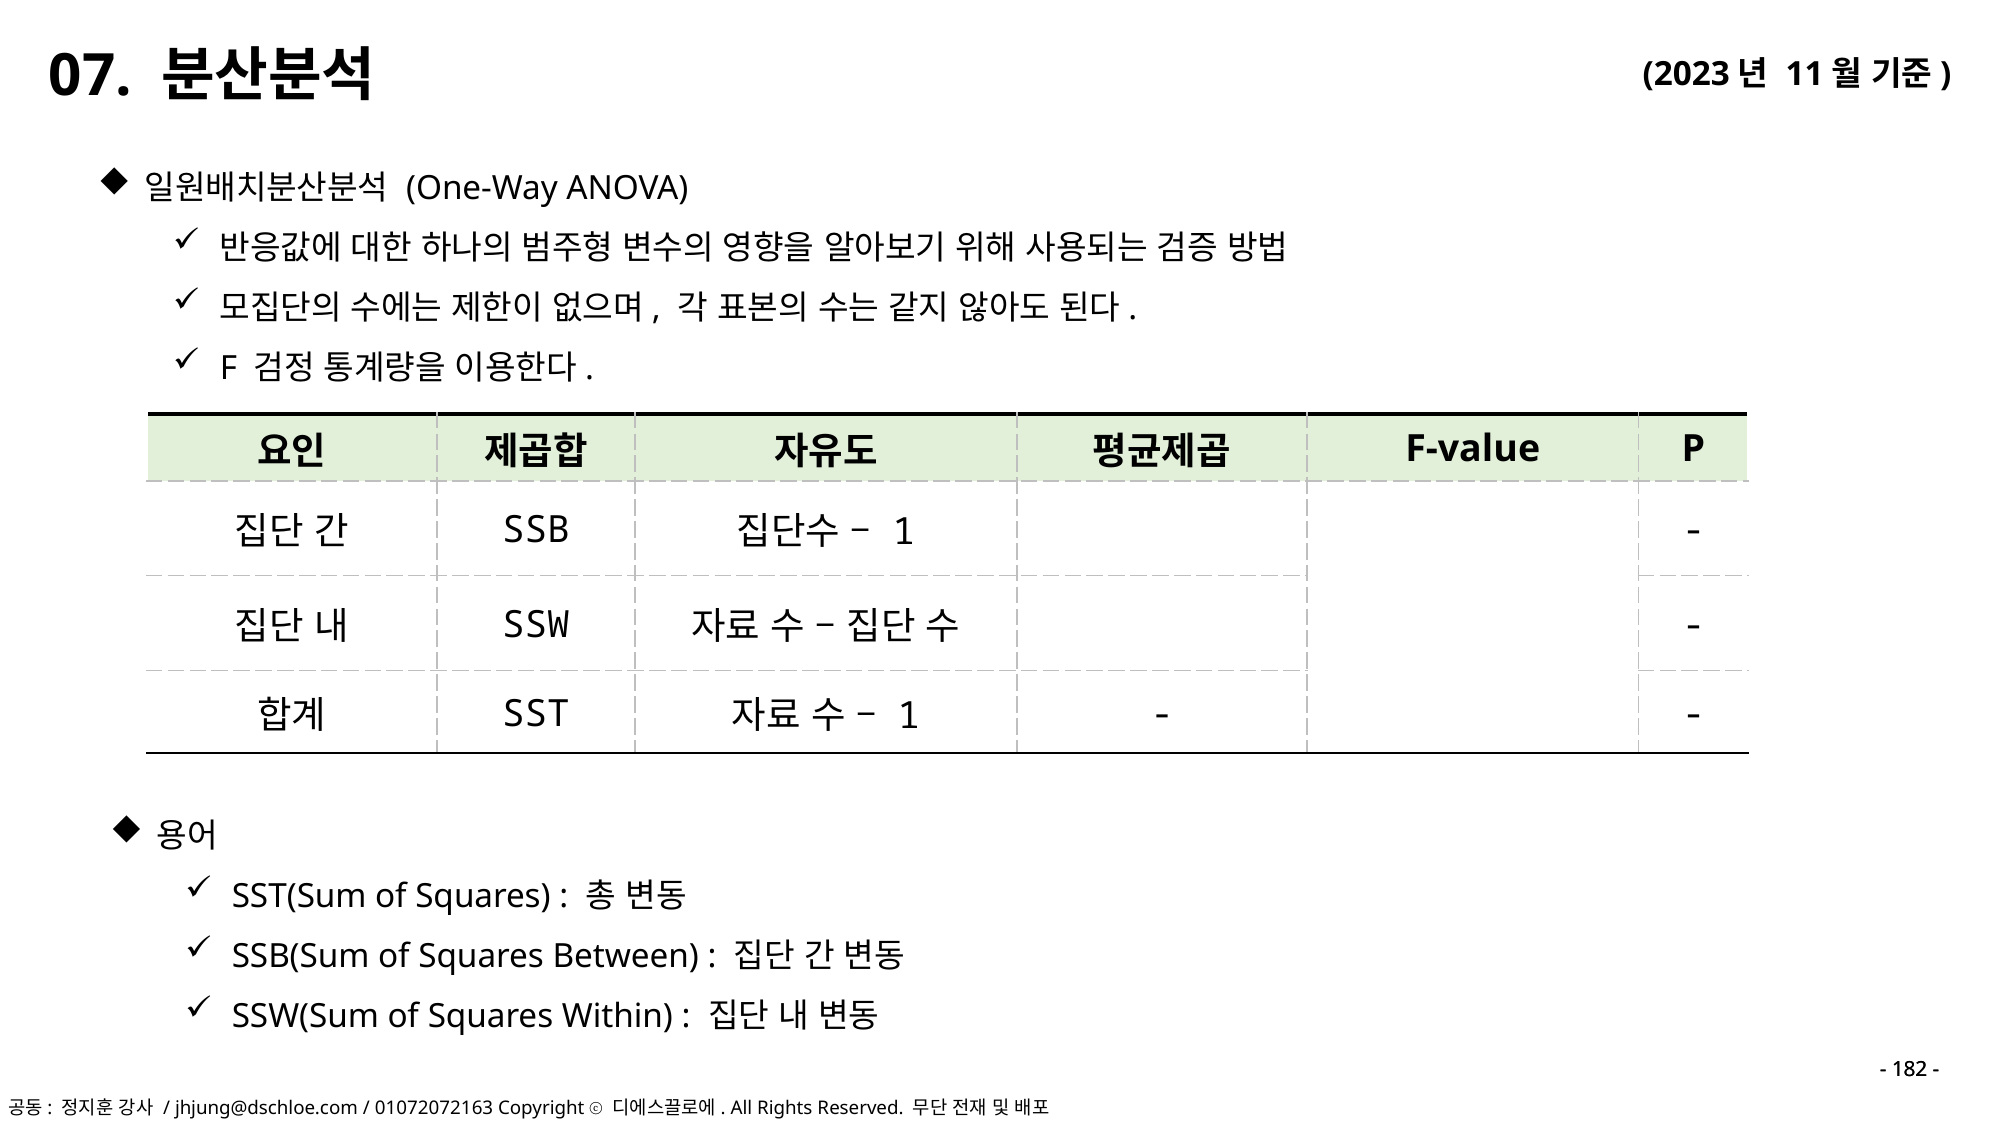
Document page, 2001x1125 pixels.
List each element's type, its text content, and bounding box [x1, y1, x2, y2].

text_box 07. 분산분석 [34, 30, 390, 115]
slide_number - 182 - [1504, 1042, 1955, 1100]
text_box 용어 SST(Sum of Squares) : 총 변동 SSB(Sum of Squares Between) : 집단 간 변동 SSW(Sum of Squares Within) : 집단 내 변동 [95, 786, 2000, 1042]
text_box 일원배치분산분석 (One-Way ANOVA) 반응값에 대한 하나의 범주형 변수의 영향을 알아보기 위해 사용되는 검증 방법 모집단의 수에는 제한이 없으며, 각 표본의 수는 같지 않아도 된다. F 검정 통계량을 이용한다. [83, 138, 1988, 394]
